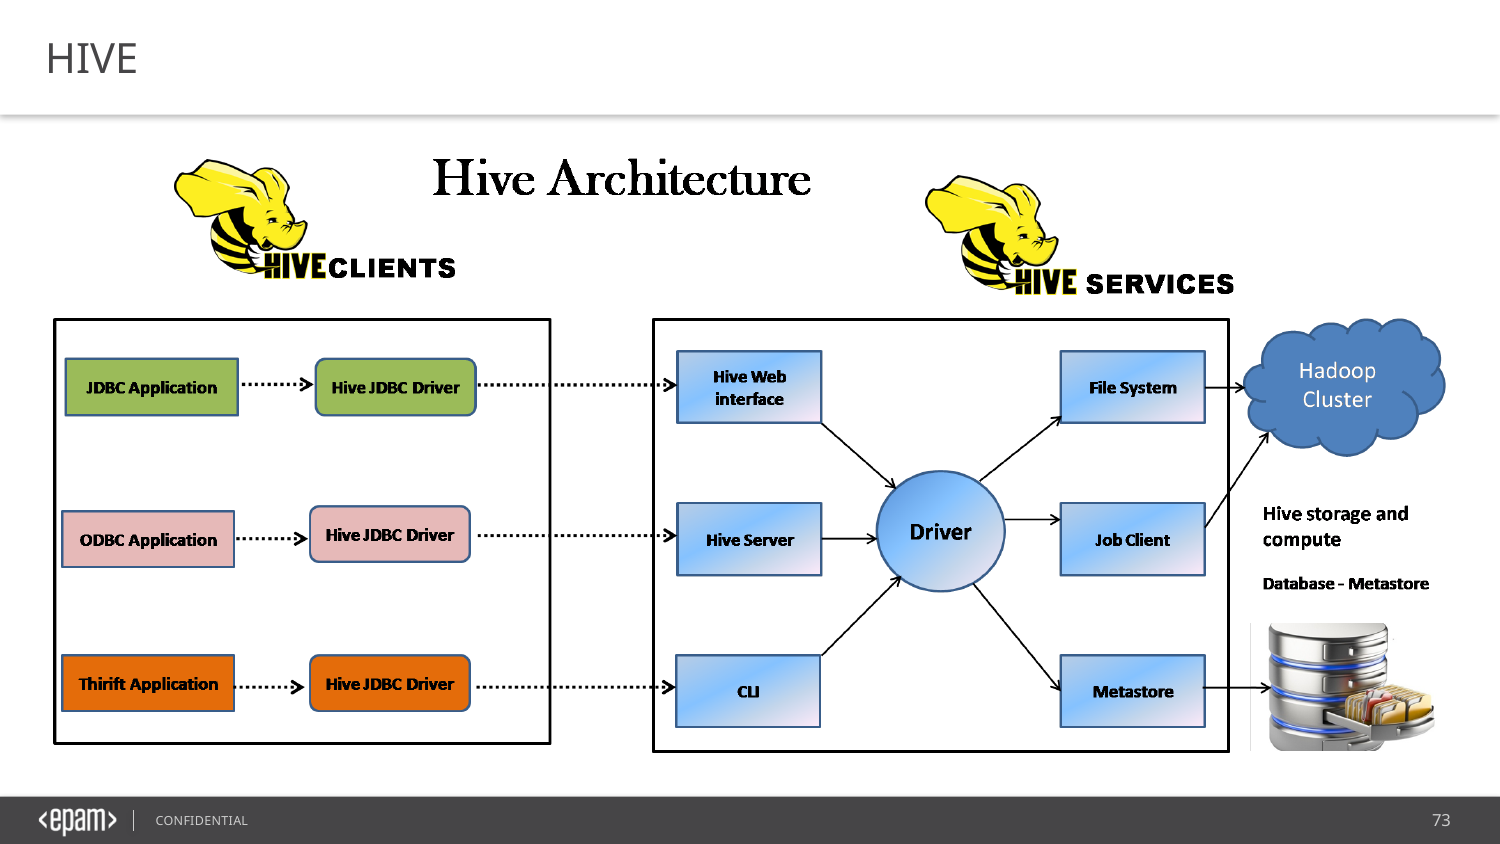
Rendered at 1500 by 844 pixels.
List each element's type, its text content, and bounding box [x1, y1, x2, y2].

picture [48, 141, 1451, 767]
list HIVE [0, 0, 1500, 115]
picture [38, 808, 117, 837]
